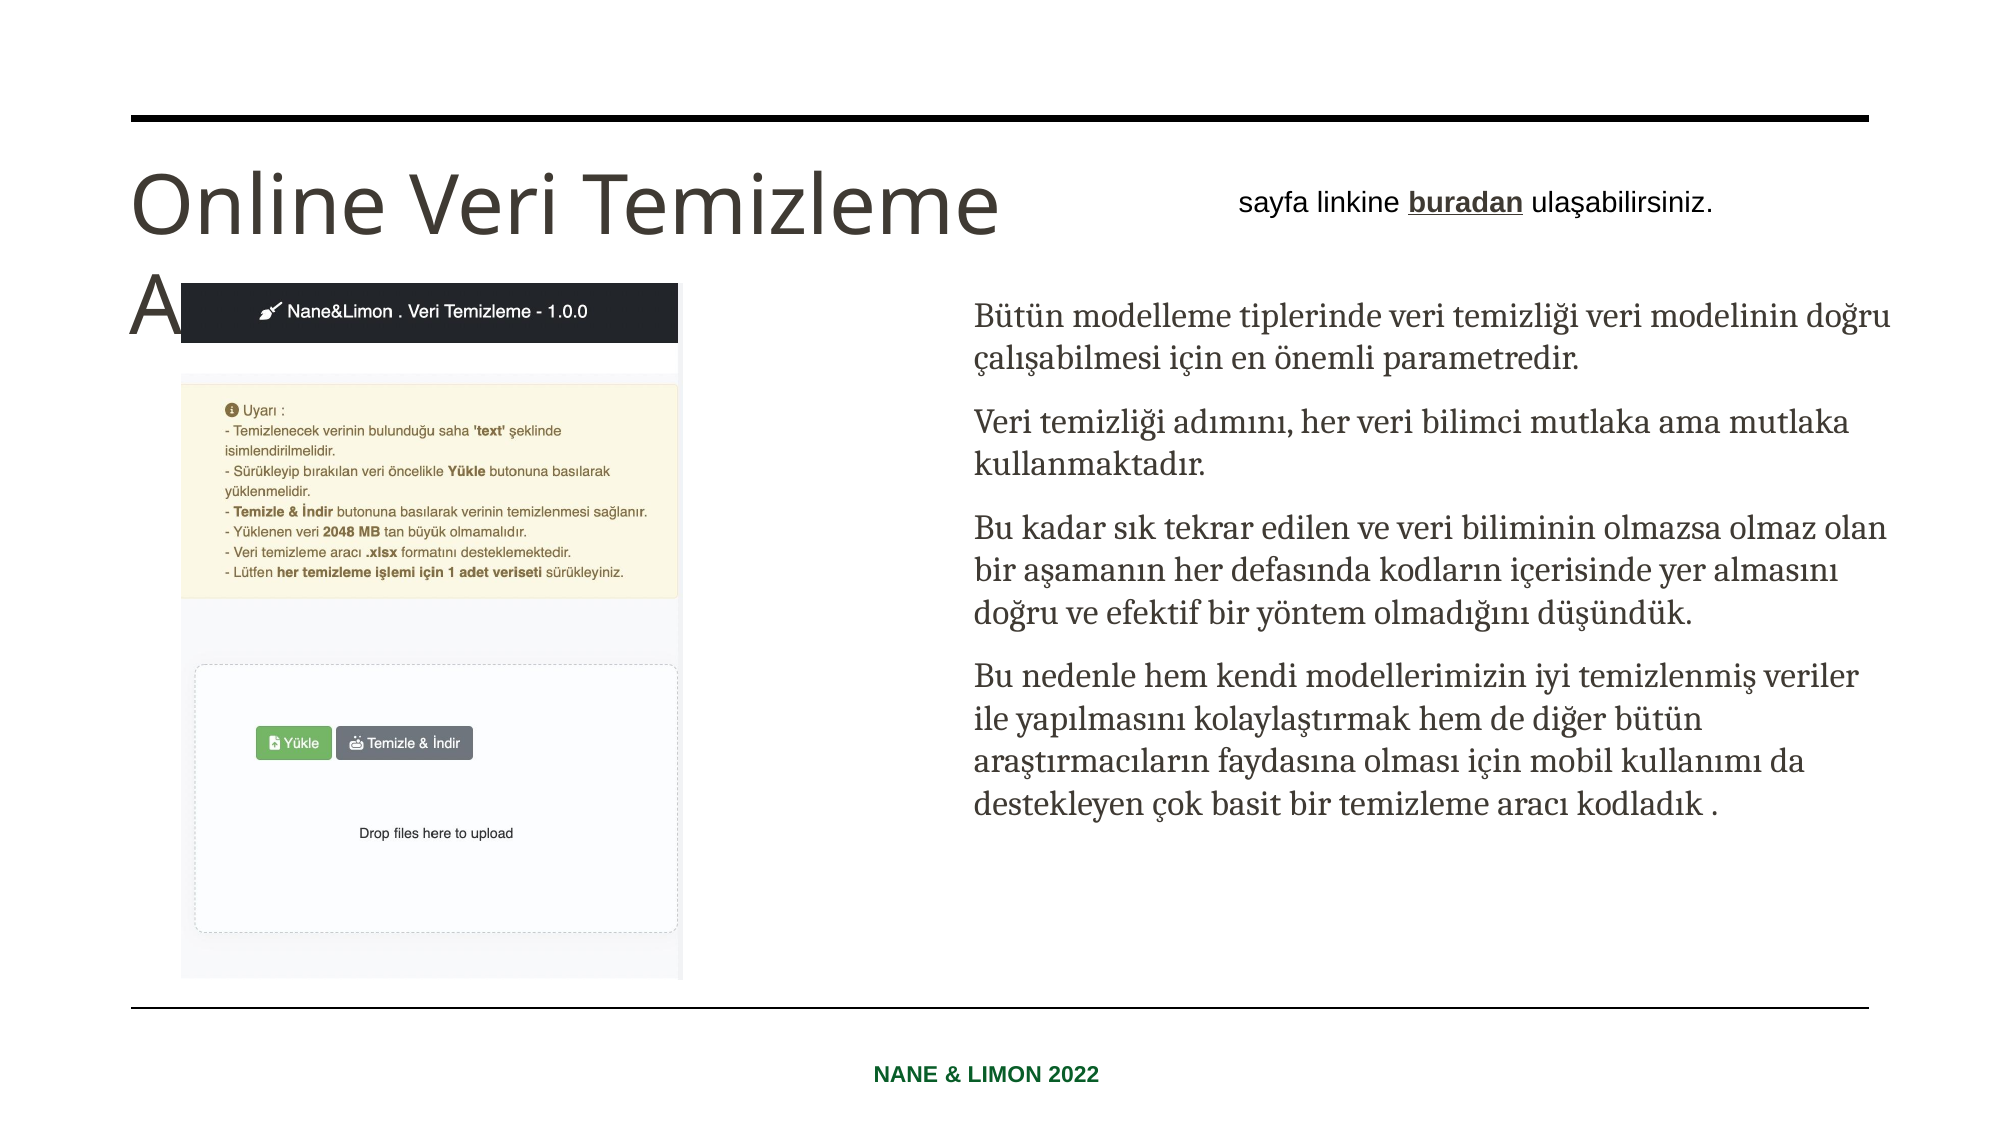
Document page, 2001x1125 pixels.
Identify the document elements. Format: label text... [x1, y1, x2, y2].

text_box sayfa linkine buradan ulaşabilirsiniz. [1223, 167, 1815, 233]
footer NANE & LIMON 2022 [871, 1064, 1132, 1125]
title Online Veri Temizleme Aracı [127, 149, 1207, 268]
list Bütün modelleme tiplerinde veri temizliği veri modelinin doğru çalışabilmesi için en önemli parametredir. Veri temizliği adımını, her veri bilimci mutlaka ama mutlaka kullanmaktadır. Bu kadar sık tekrar edilen ve veri biliminin olmazsa olmaz olan bir aşamanın her defasında kodların içerisinde yer almasını doğru ve efektif bir yöntem olmadığını düşündük. Bu nedenle hem kendi modellerimizin iyi temizlenmiş veriler ile yapılmasını kolaylaştırmak hem de diğer bütün araştırmacıların faydasına olması için mobil kullanımı da destekleyen çok basit bir temizleme aracı kodladık . [127, 268, 1900, 1064]
picture [181, 282, 684, 981]
